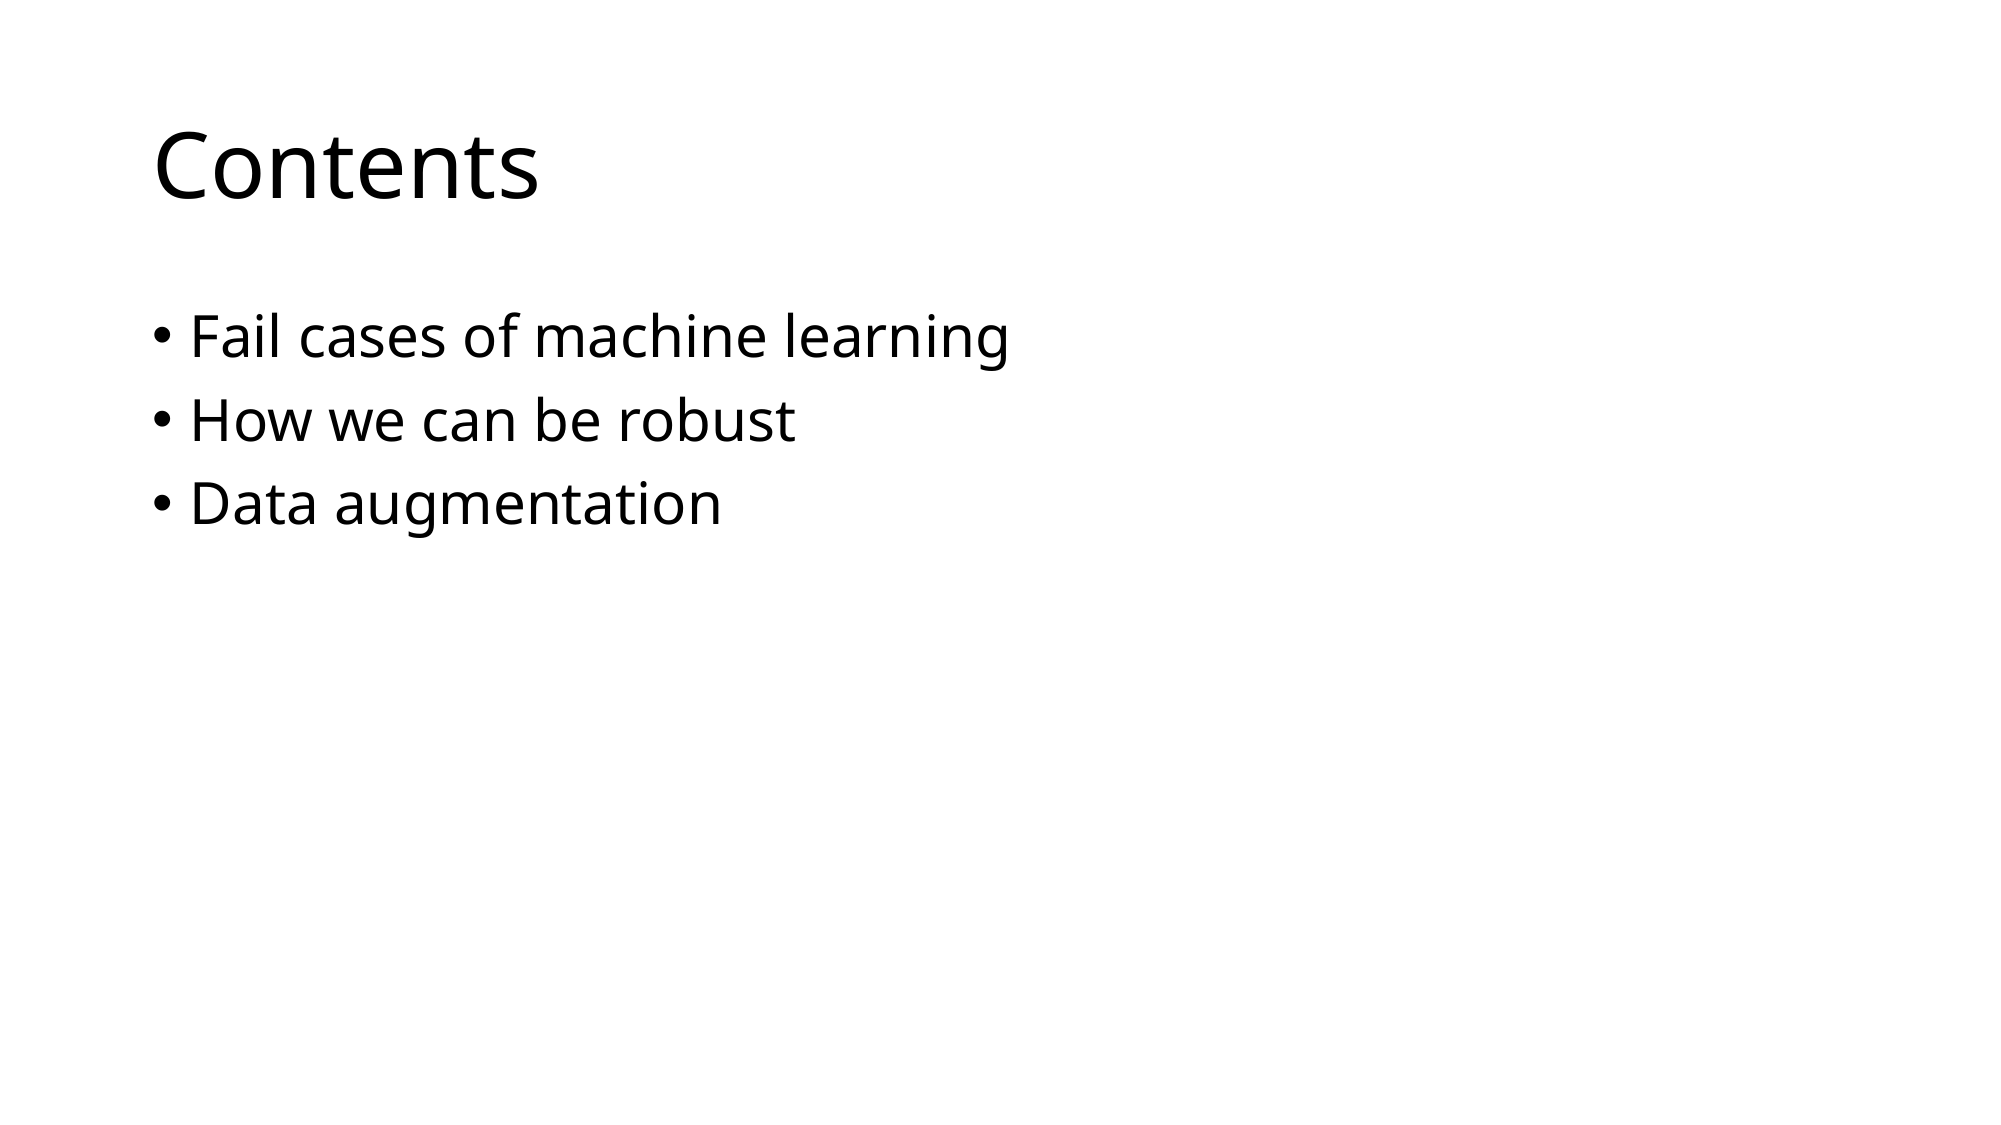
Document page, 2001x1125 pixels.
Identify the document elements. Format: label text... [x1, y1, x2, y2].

list Fail cases of machine learning How we can be robust Data augmentation [137, 299, 1863, 1014]
title Contents [137, 59, 1863, 278]
